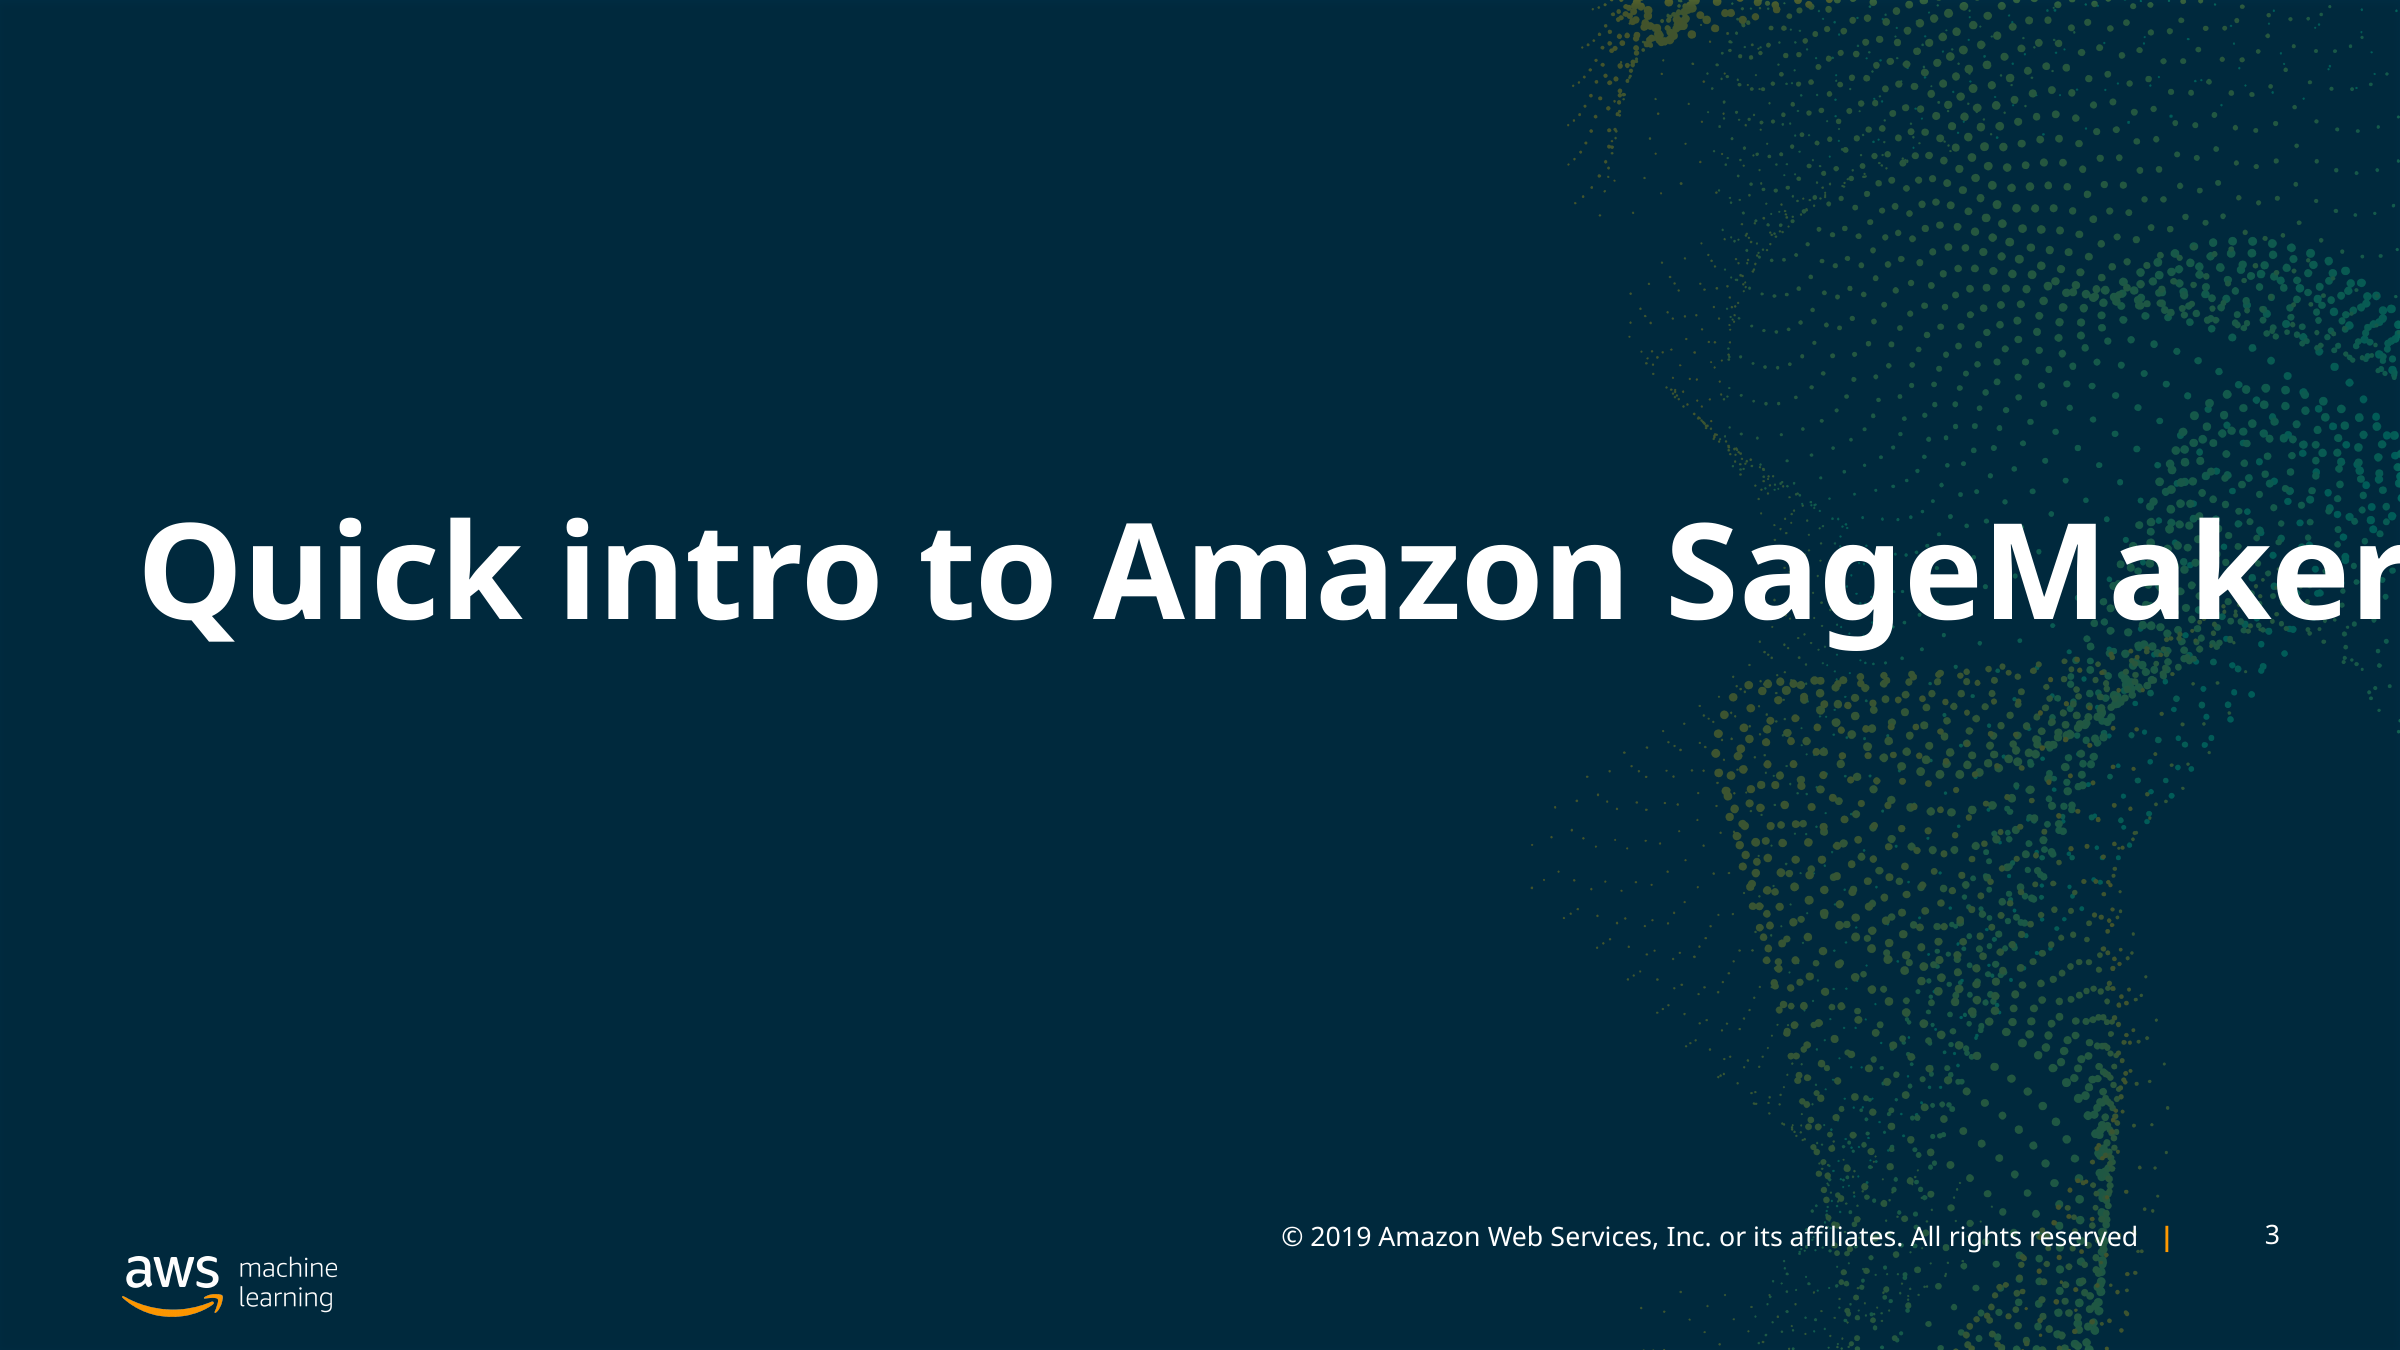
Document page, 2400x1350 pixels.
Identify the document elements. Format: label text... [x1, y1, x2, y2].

picture [1947, 53, 1954, 60]
picture [1772, 2, 1780, 13]
picture [1900, 931, 1907, 938]
picture [1820, 948, 1827, 954]
picture [1869, 928, 1876, 934]
picture [1990, 1332, 2005, 1350]
picture [2016, 1252, 2026, 1261]
picture [1868, 986, 1875, 993]
picture [1993, 102, 2000, 109]
picture [2261, 430, 2272, 442]
picture [2083, 1339, 2093, 1350]
picture [2150, 272, 2163, 285]
picture [2270, 414, 2278, 425]
picture [2096, 1064, 2113, 1080]
picture [1836, 960, 1843, 968]
picture [1980, 249, 1987, 255]
picture [1972, 228, 1978, 235]
picture [2344, 352, 2354, 362]
picture [1981, 143, 1988, 150]
picture [2358, 280, 2365, 286]
picture [1939, 33, 1946, 40]
picture [2373, 423, 2380, 430]
picture [2219, 430, 2226, 437]
picture [2058, 1345, 2069, 1350]
picture [2024, 1338, 2029, 1346]
picture [2012, 991, 2018, 998]
picture [2315, 344, 2323, 355]
picture [2055, 1309, 2062, 1316]
picture [2385, 331, 2400, 352]
picture [1953, 28, 1960, 35]
picture [2038, 226, 2045, 233]
picture [2135, 295, 2150, 309]
picture [1934, 988, 1942, 995]
picture [1984, 61, 1991, 68]
picture [1934, 60, 1941, 66]
picture [1900, 1036, 1905, 1044]
picture [2098, 1209, 2110, 1243]
picture [1779, 936, 1790, 947]
picture [2072, 1155, 2078, 1162]
picture [2190, 243, 2197, 250]
picture [1969, 85, 1977, 92]
picture [1990, 268, 1997, 274]
picture [1792, 957, 1799, 964]
picture [2168, 266, 2182, 275]
picture [2228, 247, 2235, 257]
picture [1945, 10, 1952, 17]
picture [2024, 1088, 2031, 1095]
picture [2346, 380, 2353, 386]
picture [2049, 942, 2054, 950]
picture [1918, 978, 1930, 985]
picture [2342, 268, 2349, 274]
picture [1992, 32, 2001, 39]
picture [2094, 1140, 2119, 1208]
picture [1832, 1222, 1839, 1228]
picture [1953, 73, 1959, 80]
picture [2011, 1005, 2017, 1012]
picture [2358, 293, 2380, 311]
picture [1979, 1024, 1984, 1032]
picture [1998, 253, 2005, 260]
picture [1845, 1050, 1854, 1057]
picture [2011, 97, 2018, 103]
picture [2032, 205, 2038, 212]
picture [1968, 963, 1980, 972]
picture [2004, 164, 2011, 171]
picture [2157, 300, 2174, 320]
picture [2261, 401, 2268, 408]
picture [2342, 422, 2348, 429]
picture [2040, 297, 2047, 304]
picture [2375, 454, 2381, 461]
picture [1963, 1088, 1970, 1094]
picture [2297, 285, 2303, 292]
picture [2332, 344, 2340, 352]
picture [1956, 166, 1963, 172]
picture [1945, 1073, 1952, 1083]
picture [2217, 264, 2224, 271]
picture [1970, 22, 1977, 29]
picture [2076, 1175, 2087, 1184]
picture [2061, 1281, 2068, 1288]
picture [2288, 244, 2295, 251]
picture [2078, 319, 2084, 326]
picture [2187, 260, 2194, 266]
picture [2054, 1331, 2065, 1339]
picture [2076, 1299, 2083, 1306]
picture [1960, 3, 1967, 10]
picture [2354, 459, 2363, 478]
picture [2077, 1278, 2086, 1286]
picture [2008, 185, 2015, 191]
picture [1974, 104, 1981, 112]
picture [2085, 1319, 2098, 1334]
picture [1811, 1145, 1819, 1154]
picture [1969, 1008, 1976, 1017]
picture [2003, 1029, 2010, 1035]
picture [2045, 278, 2059, 290]
picture [1988, 992, 2000, 1014]
picture [2077, 1238, 2084, 1244]
picture [2384, 432, 2398, 439]
picture [2204, 423, 2210, 430]
picture [1979, 1311, 1992, 1323]
picture [1985, 163, 1992, 170]
picture [2356, 414, 2363, 421]
picture [2036, 951, 2045, 956]
picture [2392, 451, 2400, 458]
picture [2036, 1297, 2045, 1307]
picture [2355, 444, 2362, 451]
picture [2083, 286, 2109, 301]
picture [1884, 950, 1892, 963]
picture [2049, 1065, 2057, 1072]
picture [1947, 1103, 1954, 1111]
picture [2244, 298, 2250, 312]
picture [1999, 220, 2006, 227]
picture [2076, 1196, 2083, 1203]
picture [1968, 154, 1975, 161]
picture [2056, 319, 2063, 325]
picture [2090, 1218, 2095, 1228]
picture [2210, 239, 2216, 246]
picture [2206, 400, 2213, 412]
picture [2037, 1228, 2045, 1239]
picture [2035, 1052, 2041, 1059]
picture [2172, 446, 2188, 454]
picture [2241, 441, 2250, 446]
picture [1904, 27, 1911, 34]
picture [2282, 387, 2289, 393]
picture [1738, 17, 1749, 26]
picture [1970, 1053, 1980, 1059]
picture [1868, 945, 1875, 952]
picture [2241, 321, 2249, 330]
picture [1911, 1114, 1919, 1120]
picture [2376, 470, 2382, 478]
picture [2167, 461, 2175, 473]
picture [2045, 1032, 2052, 1039]
picture [2083, 1015, 2116, 1024]
picture [2224, 423, 2235, 434]
picture [2010, 23, 2016, 30]
picture [1989, 234, 1996, 241]
picture [1903, 1009, 1910, 1023]
picture [2026, 17, 2032, 24]
picture [2199, 436, 2206, 443]
picture [1983, 214, 1990, 221]
picture [1771, 980, 1778, 989]
picture [2009, 1019, 2016, 1025]
picture [2240, 405, 2247, 411]
picture [1634, 33, 1640, 41]
picture [154, 1258, 193, 1286]
picture [1973, 979, 1980, 988]
picture [2026, 1031, 2033, 1038]
picture [2098, 312, 2105, 318]
picture [1852, 974, 1859, 981]
picture [2053, 1118, 2059, 1125]
picture [1712, 25, 1719, 32]
picture [1853, 1217, 1860, 1226]
picture [1952, 980, 1963, 1005]
picture [1918, 944, 1925, 951]
picture [2056, 1201, 2062, 1209]
picture [2027, 244, 2034, 251]
picture [2389, 367, 2397, 379]
picture [2023, 286, 2030, 293]
picture [1983, 285, 1990, 291]
picture [2307, 250, 2314, 257]
picture [2063, 282, 2079, 296]
picture [2043, 1044, 2049, 1051]
picture [2016, 256, 2023, 263]
picture [2052, 1221, 2062, 1229]
picture [2191, 412, 2198, 419]
picture [2057, 1266, 2063, 1273]
picture [1965, 134, 1972, 141]
picture [1960, 46, 1967, 54]
picture [1926, 1066, 1933, 1076]
picture [1926, 40, 1933, 46]
picture [2100, 299, 2107, 306]
picture [2319, 450, 2326, 456]
picture [2042, 1160, 2049, 1167]
picture [2156, 287, 2165, 296]
picture [2300, 389, 2308, 398]
picture [1795, 1073, 1802, 1083]
picture [1989, 82, 1995, 89]
picture [1763, 957, 1770, 963]
picture [2019, 225, 2026, 232]
picture [1819, 1060, 1829, 1070]
picture [2283, 321, 2294, 327]
picture [2063, 1136, 2070, 1143]
picture [2063, 1075, 2078, 1086]
picture [2012, 1171, 2018, 1178]
picture [2331, 364, 2338, 370]
picture [2111, 279, 2138, 309]
picture [1931, 15, 1937, 22]
picture [2075, 1076, 2101, 1102]
picture [1953, 144, 1959, 151]
picture [2269, 240, 2276, 247]
picture [2095, 1043, 2110, 1050]
picture [2067, 1215, 2083, 1224]
picture [1965, 66, 1972, 74]
picture [2137, 281, 2144, 288]
picture [1978, 41, 1985, 48]
picture [1665, 0, 1672, 6]
picture [2182, 459, 2188, 466]
picture [2203, 469, 2219, 478]
picture [2260, 307, 2270, 323]
picture [2019, 1039, 2026, 1047]
picture [2060, 304, 2067, 311]
picture [2081, 305, 2087, 312]
picture [2018, 141, 2025, 147]
picture [2249, 238, 2256, 245]
picture [2326, 270, 2336, 284]
picture [1986, 1018, 1993, 1025]
picture [2271, 271, 2287, 291]
picture [1838, 1003, 1845, 1009]
picture [2009, 942, 2017, 950]
picture [1882, 1079, 1890, 1085]
picture [1804, 934, 1811, 941]
picture [2218, 296, 2229, 310]
picture [1954, 952, 1961, 962]
picture [125, 1298, 213, 1316]
picture [2180, 302, 2194, 318]
picture [2307, 259, 2317, 268]
picture [1811, 1020, 1822, 1027]
picture [2106, 981, 2115, 990]
picture [1917, 20, 1923, 27]
picture [2281, 432, 2296, 442]
picture [1938, 974, 1945, 981]
picture [2178, 429, 2186, 438]
picture [1999, 968, 2006, 977]
picture [2018, 45, 2025, 51]
picture [2264, 325, 2276, 336]
picture [1626, 58, 1637, 67]
picture [2282, 403, 2289, 409]
picture [2013, 205, 2020, 212]
picture [1920, 963, 1927, 970]
picture [1831, 1036, 1838, 1042]
picture [2027, 183, 2033, 190]
picture [1900, 159, 1908, 166]
picture [1901, 967, 1908, 974]
picture [1907, 1053, 1915, 1060]
picture [1852, 933, 1859, 941]
picture [2171, 250, 2182, 260]
picture [1840, 1280, 1848, 1286]
picture [205, 1295, 222, 1311]
picture [2038, 262, 2045, 269]
picture [2014, 1289, 2025, 1296]
picture [2287, 297, 2300, 310]
picture [1973, 997, 1980, 1004]
picture [2315, 294, 2325, 308]
picture [2320, 398, 2327, 405]
picture [1777, 1001, 1794, 1013]
picture [1955, 969, 1961, 976]
picture [1996, 123, 2003, 130]
picture [1961, 113, 1968, 120]
picture [1908, 1178, 1918, 1184]
picture [2196, 263, 2209, 279]
picture [2078, 1053, 2092, 1062]
picture [2028, 1018, 2035, 1024]
picture [2041, 159, 2047, 166]
picture [2261, 262, 2268, 268]
picture [1922, 1230, 1929, 1237]
picture [1984, 13, 1991, 19]
picture [1885, 998, 1892, 1005]
picture [2376, 351, 2386, 363]
picture [127, 1257, 151, 1287]
picture [1814, 1091, 1824, 1101]
picture [1957, 93, 1964, 100]
picture [1977, 124, 1984, 131]
picture [2115, 1095, 2123, 1101]
picture [2014, 317, 2021, 324]
picture [2322, 414, 2329, 421]
picture [2016, 1126, 2022, 1133]
picture [1940, 80, 1946, 87]
picture [1997, 1283, 2008, 1291]
picture [1806, 1117, 1813, 1129]
picture [2078, 1258, 2087, 1267]
picture [2354, 306, 2395, 348]
picture [1979, 1140, 1985, 1147]
picture [2008, 1075, 2015, 1082]
picture [2223, 472, 2231, 478]
picture [2001, 54, 2008, 60]
picture [197, 1257, 218, 1287]
picture [2108, 1051, 2120, 1057]
picture [1806, 2, 1814, 9]
picture [1938, 1031, 1945, 1038]
picture [2207, 252, 2216, 260]
picture [1993, 201, 2001, 208]
picture [2190, 440, 2197, 446]
picture [2243, 386, 2249, 393]
picture [1903, 952, 1912, 965]
picture [2225, 277, 2231, 285]
picture [2238, 262, 2246, 273]
picture [2205, 316, 2218, 323]
picture [1713, 0, 1721, 5]
picture [2077, 269, 2084, 276]
picture [2045, 182, 2051, 189]
picture [1955, 1042, 1969, 1055]
picture [1989, 182, 1996, 189]
picture [1801, 1042, 1810, 1052]
picture [1888, 1123, 1895, 1129]
picture [2249, 420, 2256, 427]
picture [1697, 12, 1710, 23]
picture [2180, 289, 2187, 299]
picture [2154, 253, 2163, 266]
picture [2295, 333, 2309, 346]
picture [1965, 1342, 1974, 1350]
picture [1855, 1017, 1862, 1023]
picture [1890, 1042, 1897, 1050]
picture [2082, 1290, 2093, 1299]
list Quick intro to Amazon SageMaker [122, 478, 2400, 928]
picture [2340, 307, 2356, 323]
picture [1845, 1246, 1852, 1255]
picture [1920, 1020, 1927, 1027]
picture [2262, 385, 2269, 392]
picture [2249, 250, 2255, 257]
picture [1997, 946, 2007, 955]
picture [2302, 407, 2309, 414]
picture [1800, 1099, 1809, 1107]
picture [1784, 1029, 1790, 1036]
picture [2006, 239, 2013, 246]
picture [1836, 1193, 1843, 1201]
picture [2051, 1180, 2058, 1186]
picture [2028, 271, 2036, 278]
picture [1775, 959, 1782, 972]
picture [2338, 406, 2345, 412]
picture [2030, 1142, 2037, 1149]
picture [2361, 354, 2373, 361]
picture [1958, 939, 1966, 950]
picture [1886, 940, 1893, 947]
picture [2003, 285, 2009, 292]
picture [2000, 143, 2007, 151]
picture [1788, 1053, 1799, 1059]
picture [1972, 175, 1979, 181]
picture [2360, 432, 2367, 438]
picture [2057, 227, 2063, 234]
picture [2035, 1314, 2046, 1329]
picture [2039, 1103, 2046, 1109]
picture [1619, 90, 1625, 97]
picture [2345, 280, 2354, 294]
picture [1903, 61, 1910, 68]
picture [2092, 1114, 2118, 1140]
picture [2009, 271, 2016, 277]
picture [2072, 1341, 2081, 1350]
picture [1935, 938, 1942, 945]
picture [1991, 1064, 1998, 1070]
picture [1688, 31, 1695, 38]
picture [1765, 945, 1771, 952]
picture [1931, 957, 1943, 968]
picture [1965, 208, 1972, 214]
picture [2336, 459, 2344, 472]
picture [2313, 469, 2319, 478]
picture [2036, 1278, 2047, 1284]
picture [2087, 1299, 2103, 1315]
picture [1722, 10, 1734, 16]
picture [1801, 1003, 1807, 1010]
picture [2033, 1346, 2045, 1350]
picture [2240, 429, 2247, 435]
picture [2229, 238, 2236, 244]
picture [2018, 965, 2025, 971]
picture [2343, 322, 2353, 332]
picture [2137, 269, 2144, 276]
picture [1977, 195, 1984, 201]
picture [2064, 1037, 2071, 1043]
picture [1959, 1330, 1969, 1338]
picture [2019, 932, 2027, 937]
picture [1806, 973, 1813, 980]
picture [1862, 1183, 1868, 1190]
picture [1617, 0, 1699, 47]
picture [1999, 1112, 2006, 1119]
picture [2030, 90, 2036, 97]
picture [2073, 1314, 2082, 1333]
picture [2300, 442, 2307, 448]
picture [2171, 279, 2183, 287]
picture [2084, 1089, 2119, 1125]
picture [2202, 284, 2215, 301]
picture [2233, 320, 2240, 327]
picture [2224, 391, 2231, 398]
picture [2093, 1237, 2108, 1295]
picture [2055, 335, 2062, 341]
